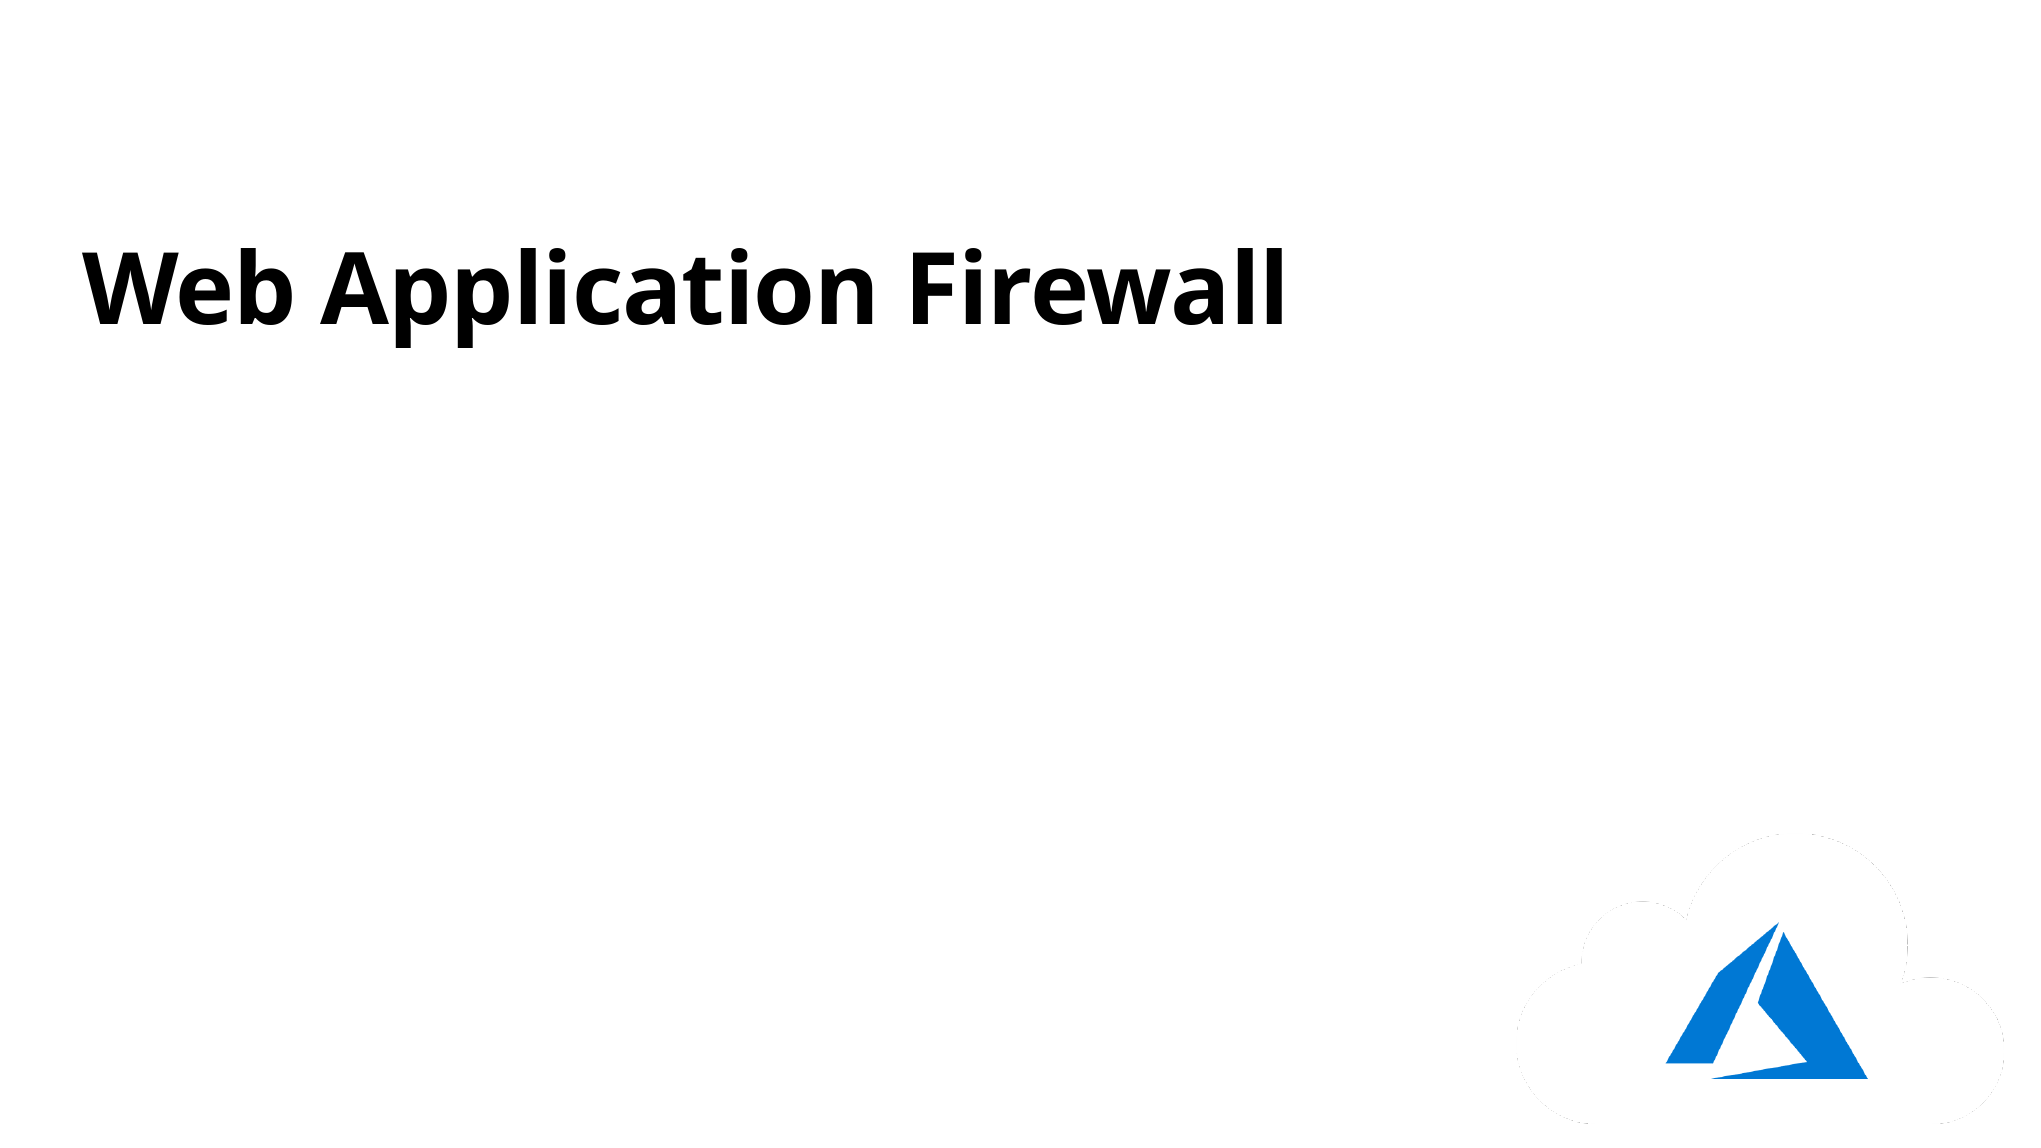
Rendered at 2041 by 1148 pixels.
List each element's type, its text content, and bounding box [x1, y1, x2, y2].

title Web Application Firewall [82, 237, 1330, 834]
picture [1516, 832, 2004, 1124]
